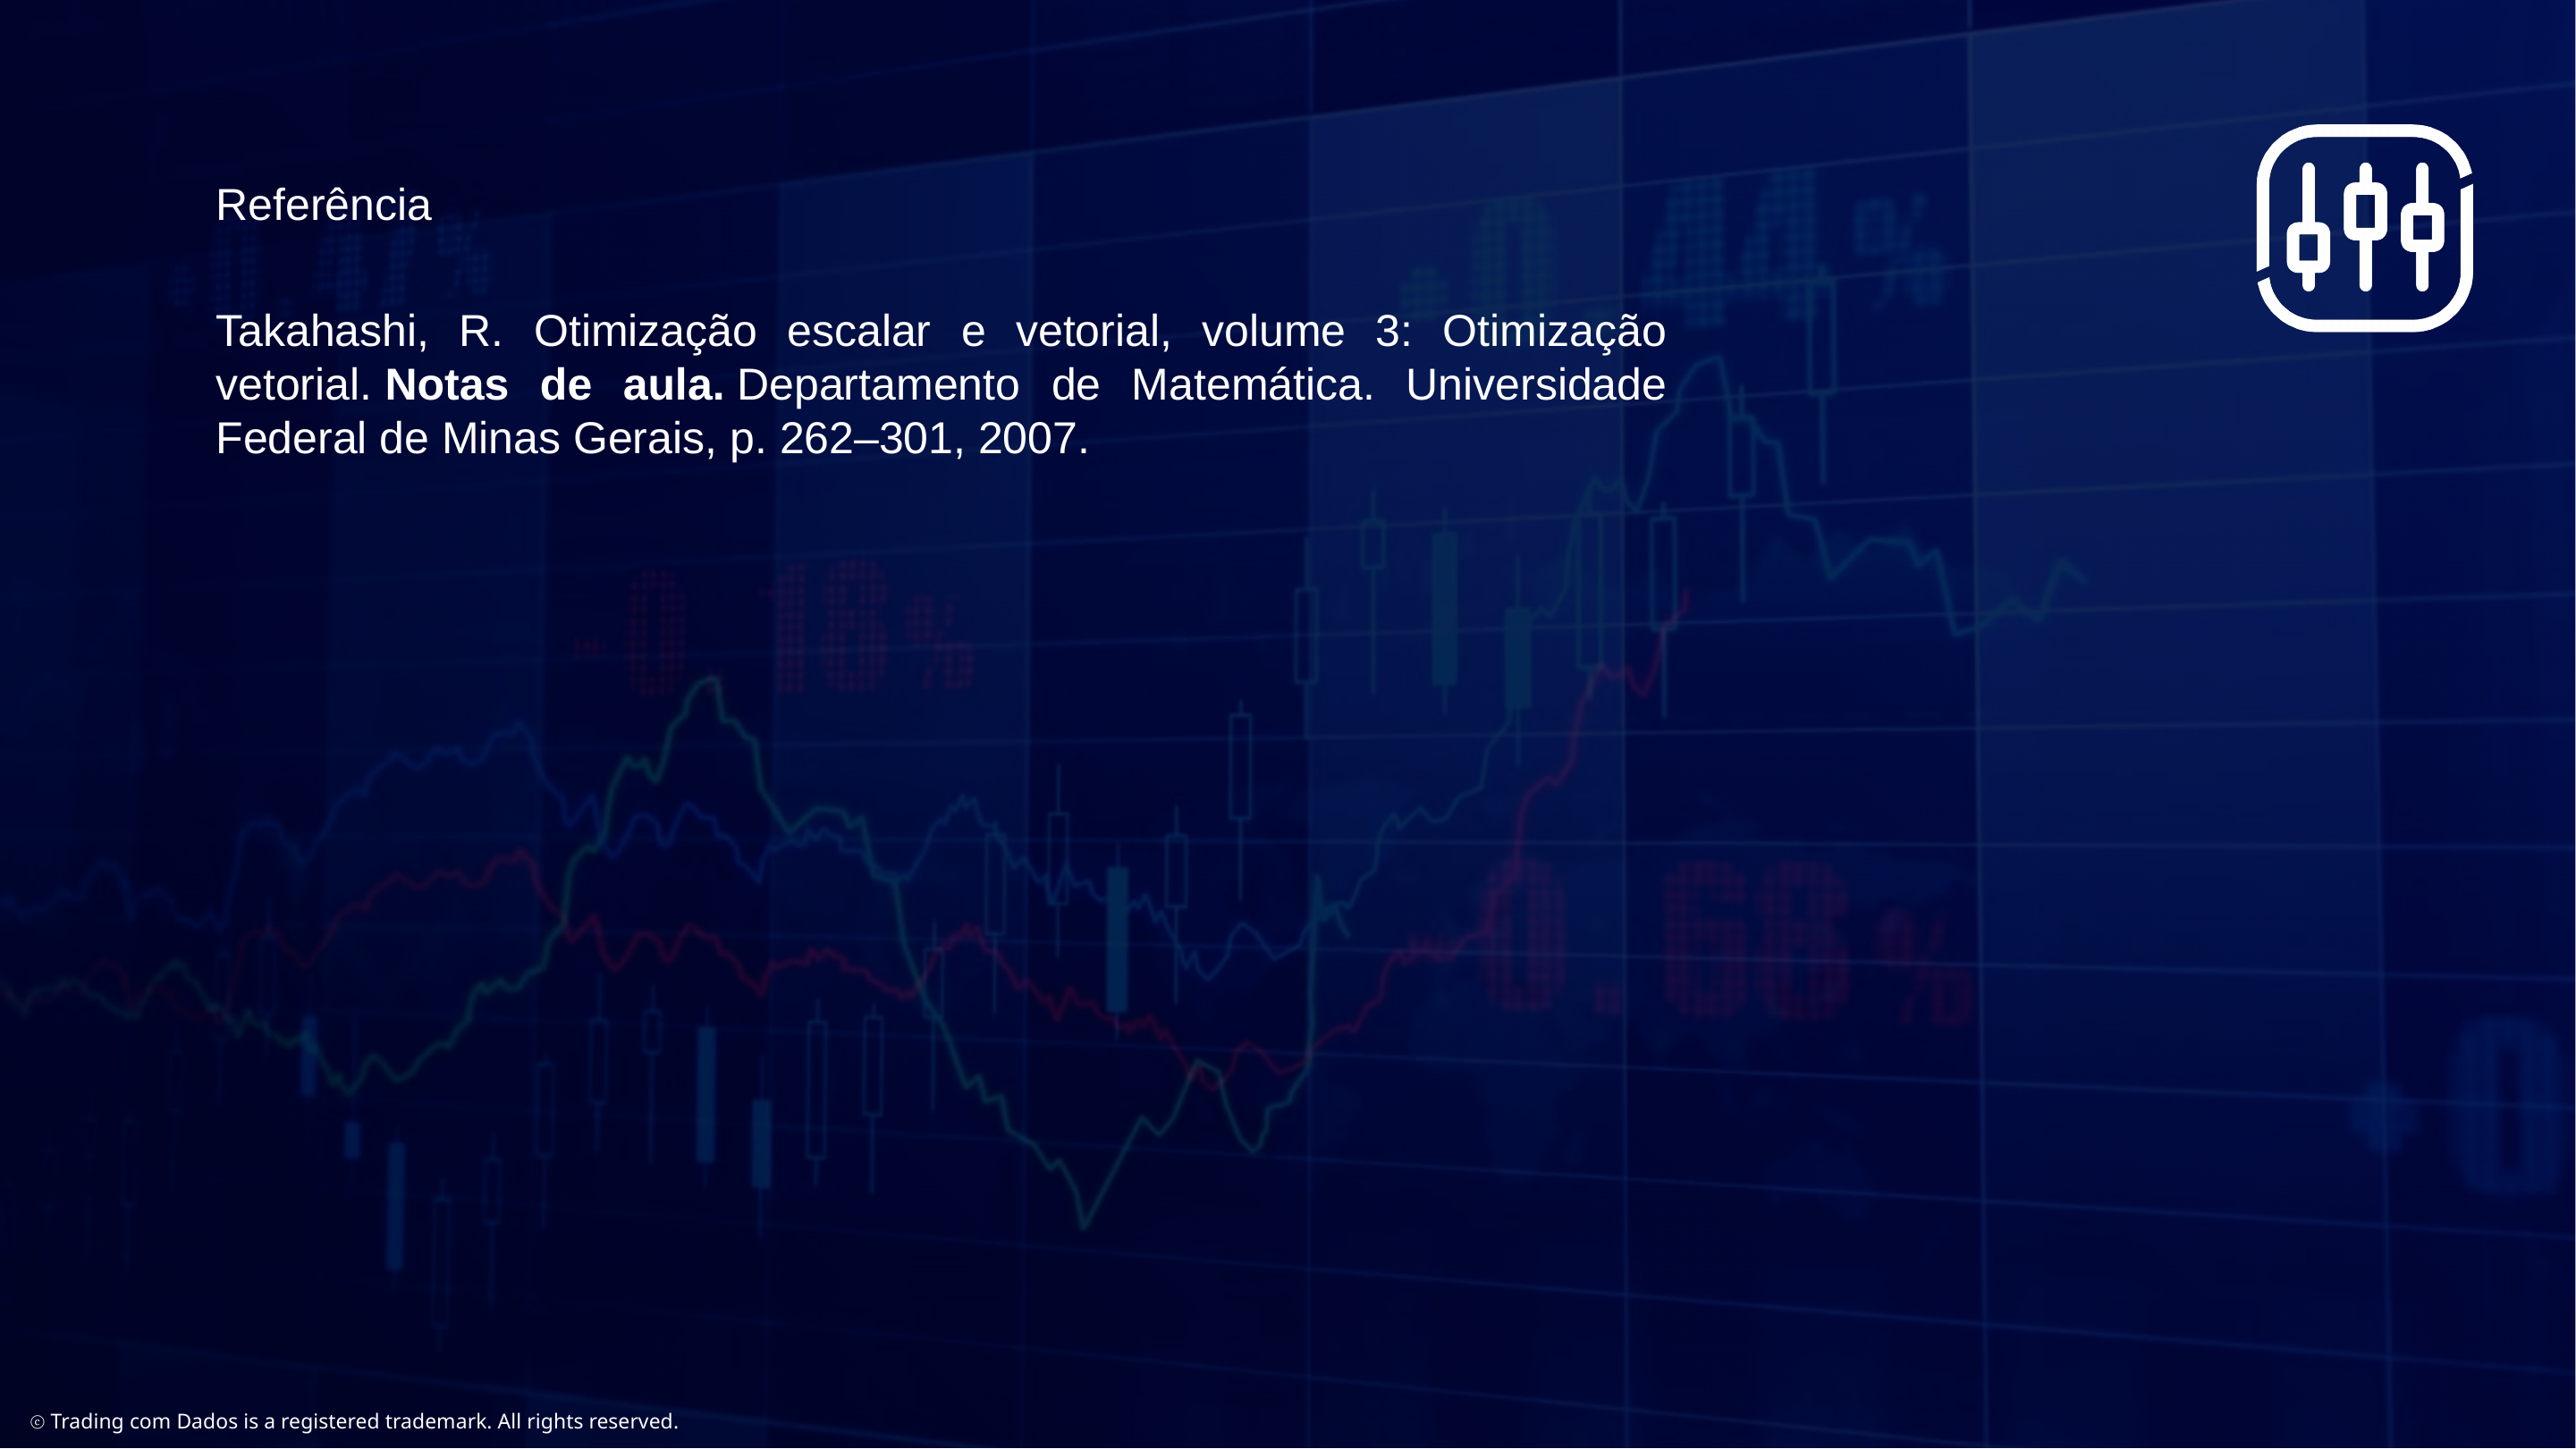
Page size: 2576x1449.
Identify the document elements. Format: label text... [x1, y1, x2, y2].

text_box Referência [208, 167, 794, 249]
text_box Takahashi, R. Otimização escalar e vetorial, volume 3: Otimização vetorial. Notas de aula. Departamento de Matemática. Universidade Federal de Minas Gerais, p. 262–301, 2007. [208, 294, 1675, 375]
text_box ⓒ Trading com Dados is a registered trademark. All rights reserved. [21, 1403, 2034, 1449]
picture [0, 0, 2576, 1448]
